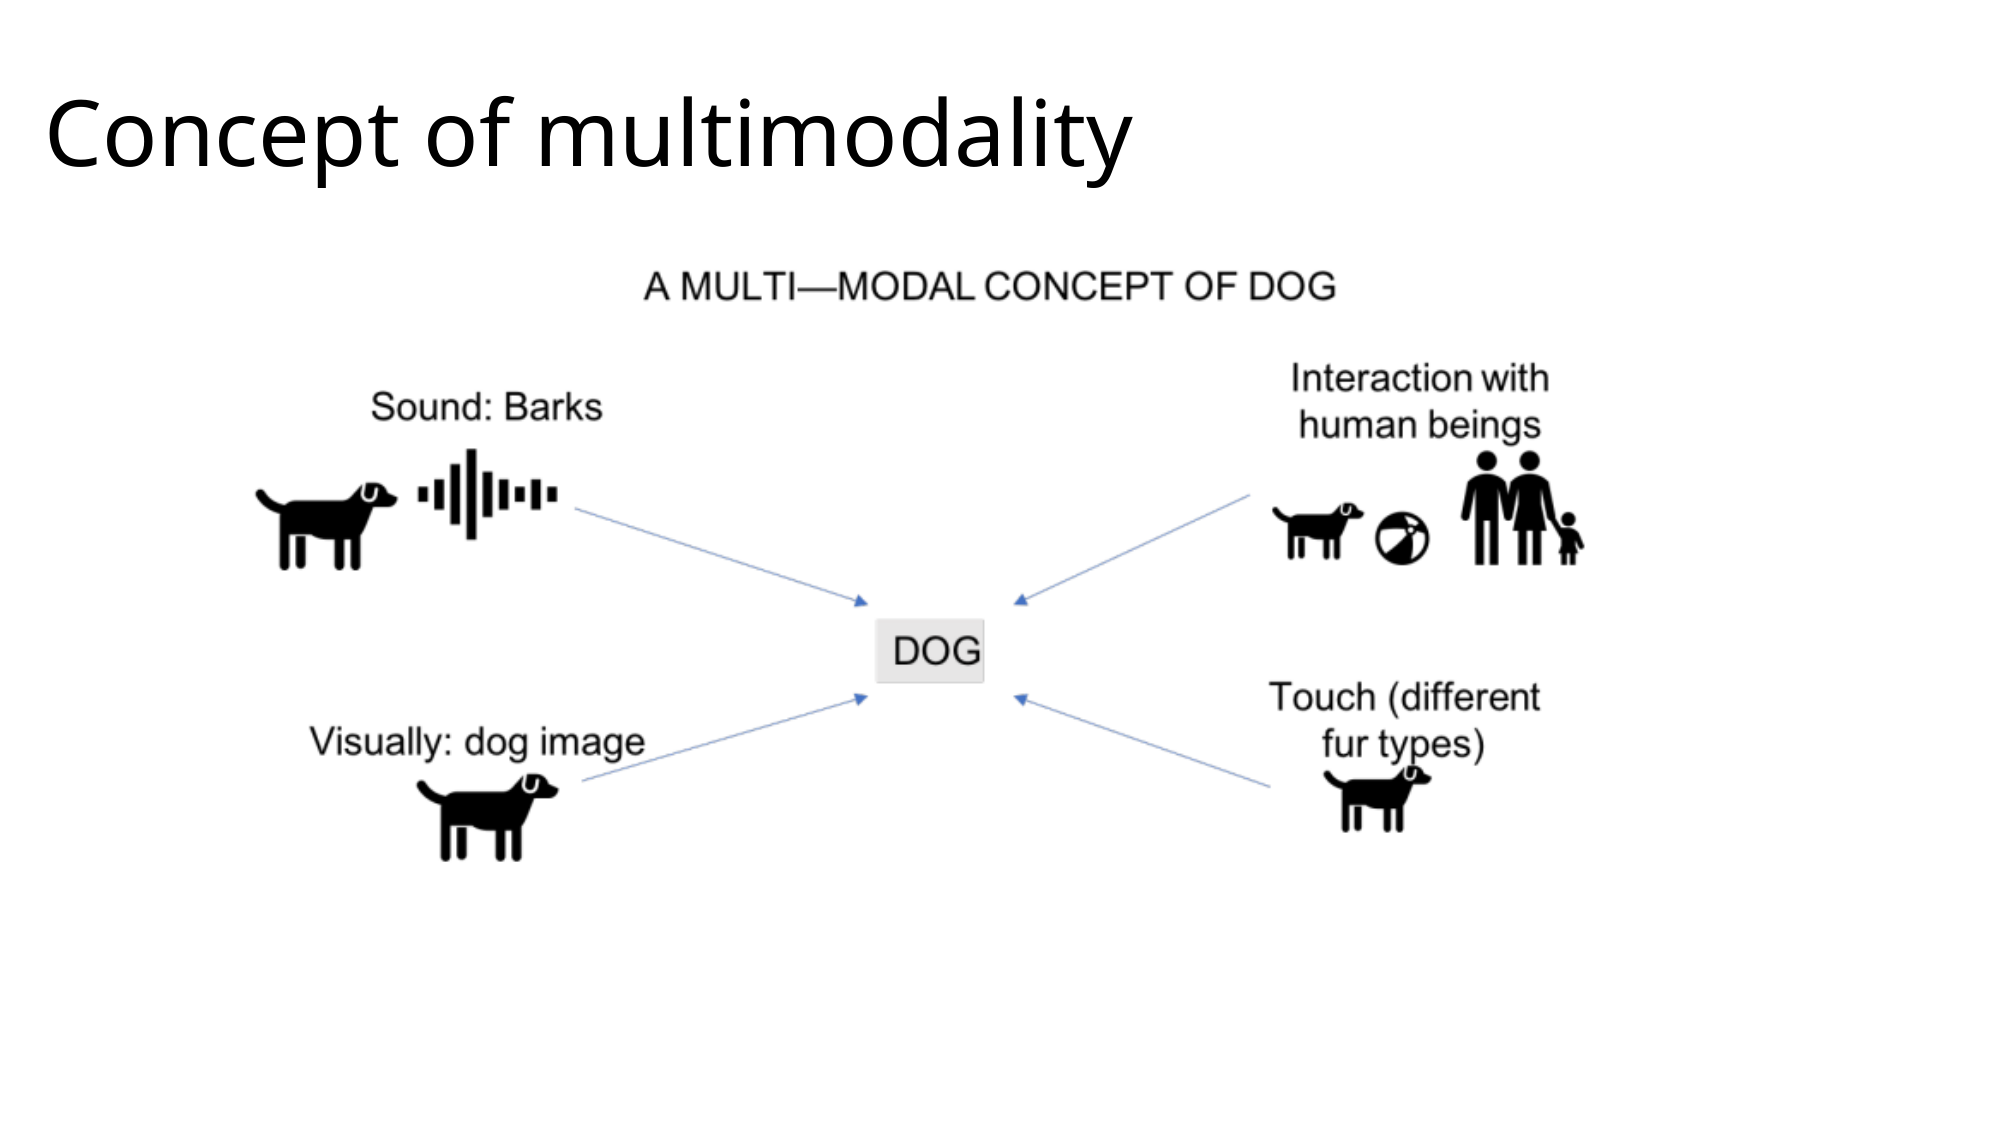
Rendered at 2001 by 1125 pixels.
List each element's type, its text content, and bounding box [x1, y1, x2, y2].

title Concept of multimodality [29, 27, 1755, 246]
picture [186, 245, 1667, 886]
